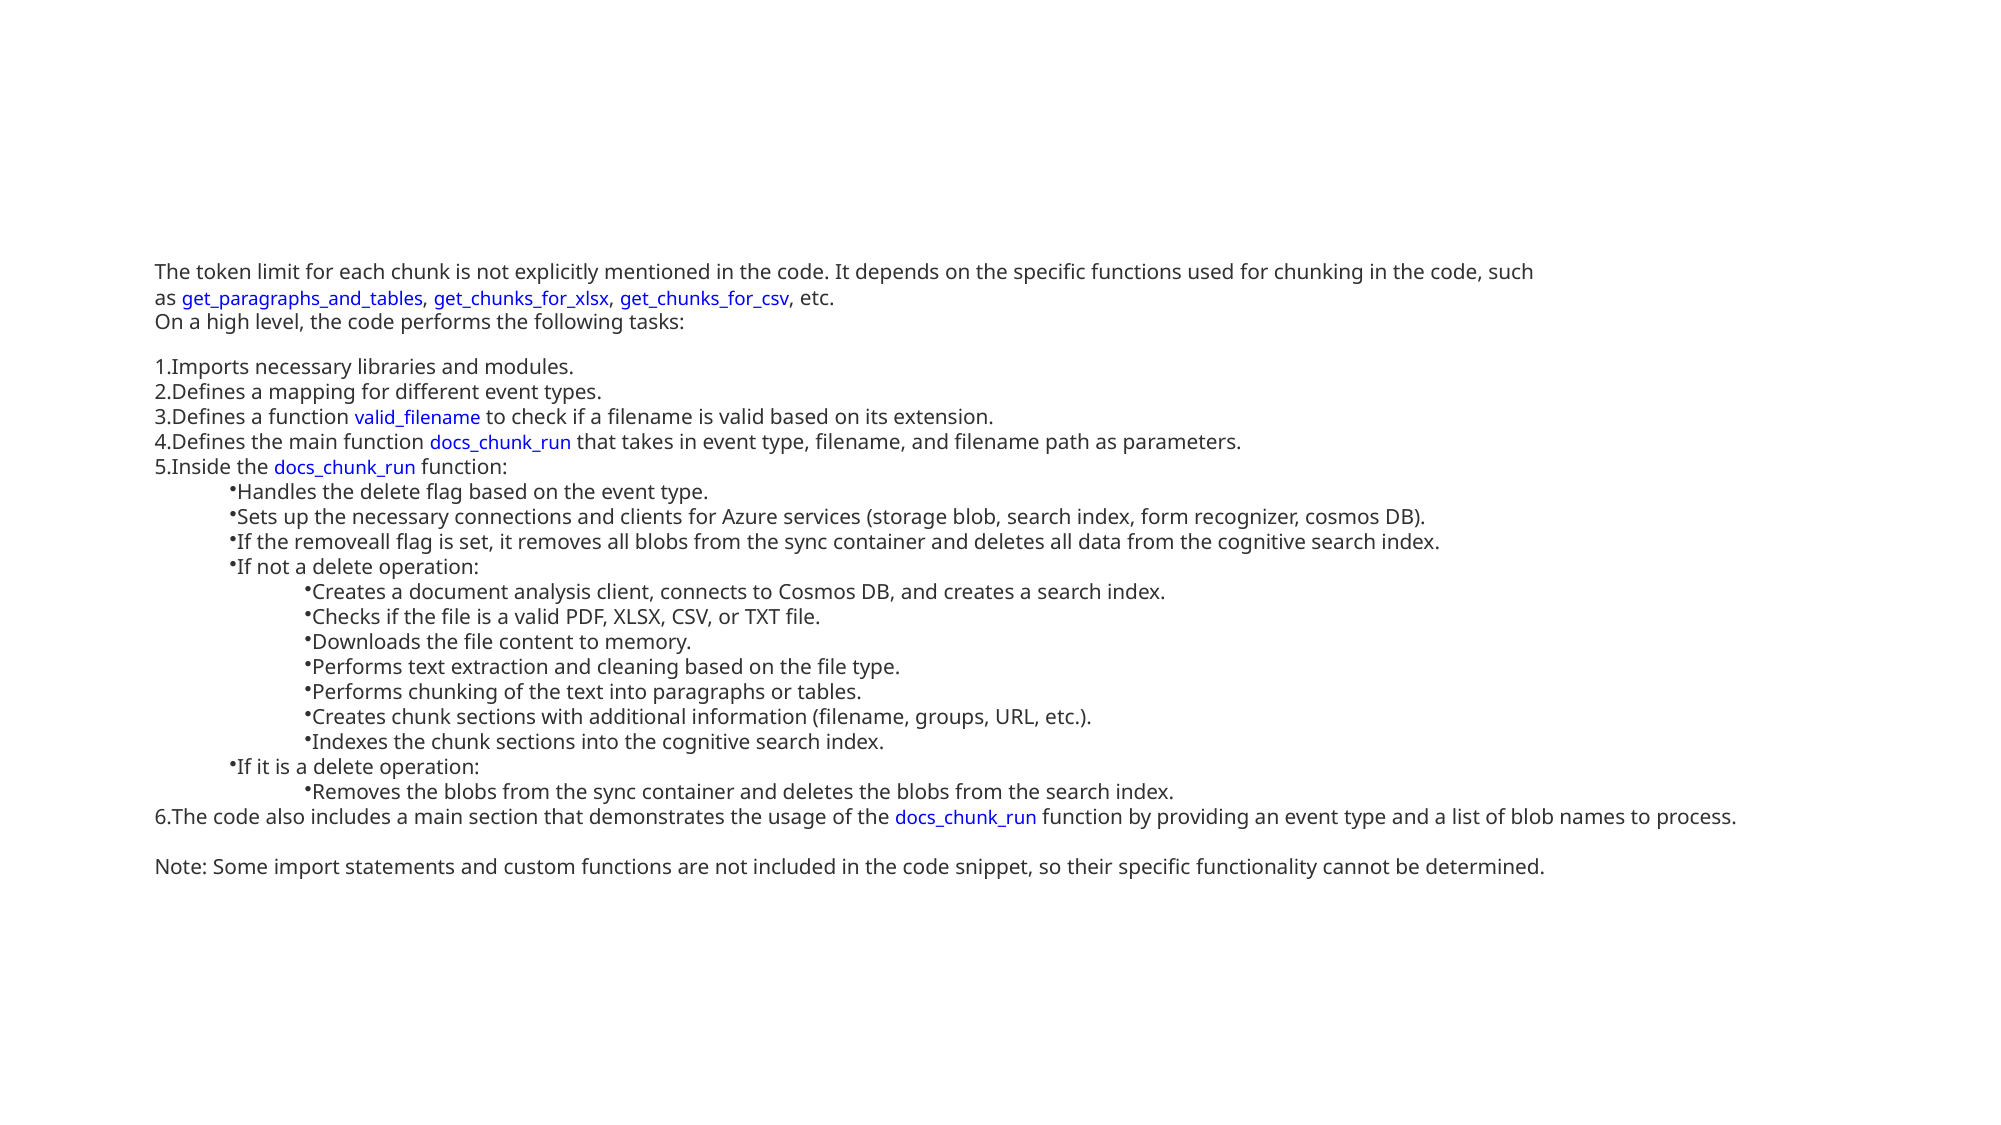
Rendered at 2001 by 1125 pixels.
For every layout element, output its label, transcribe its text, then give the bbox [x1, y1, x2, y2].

text_box The token limit for each chunk is not explicitly mentioned in the code. It depends on the specific functions used for chunking in the code, such as get_paragraphs_and_tables, get_chunks_for_xlsx, get_chunks_for_csv, etc. On a high level, the code performs the following tasks: Imports necessary libraries and modules. Defines a mapping for different event types. Defines a function valid_filename to check if a filename is valid based on its extension. Defines the main function docs_chunk_run that takes in event type, filename, and filename path as parameters. Inside the docs_chunk_run function: Handles the delete flag based on the event type. Sets up the necessary connections and clients for Azure services (storage blob, search index, form recognizer, cosmos DB). If the removeall flag is set, it removes all blobs from the sync container and deletes all data from the cognitive search index. If not a delete operation: Creates a document analysis client, connects to Cosmos DB, and creates a search index. Checks if the file is a valid PDF, XLSX, CSV, or TXT file. Downloads the file content to memory. Performs text extraction and cleaning based on the file type. Performs chunking of the text into paragraphs or tables. Creates chunk sections with additional information (filename, groups, URL, etc.). Indexes the chunk sections into the cognitive search index. If it is a delete operation: Removes the blobs from the sync container and deletes the blobs from the search index. The code also includes a main section that demonstrates the usage of the docs_chunk_run function by providing an event type and a list of blob names to process. Note: Some import statements and custom functions are not included in the code snippet, so their specific functionality cannot be determined. [139, 259, 1873, 924]
